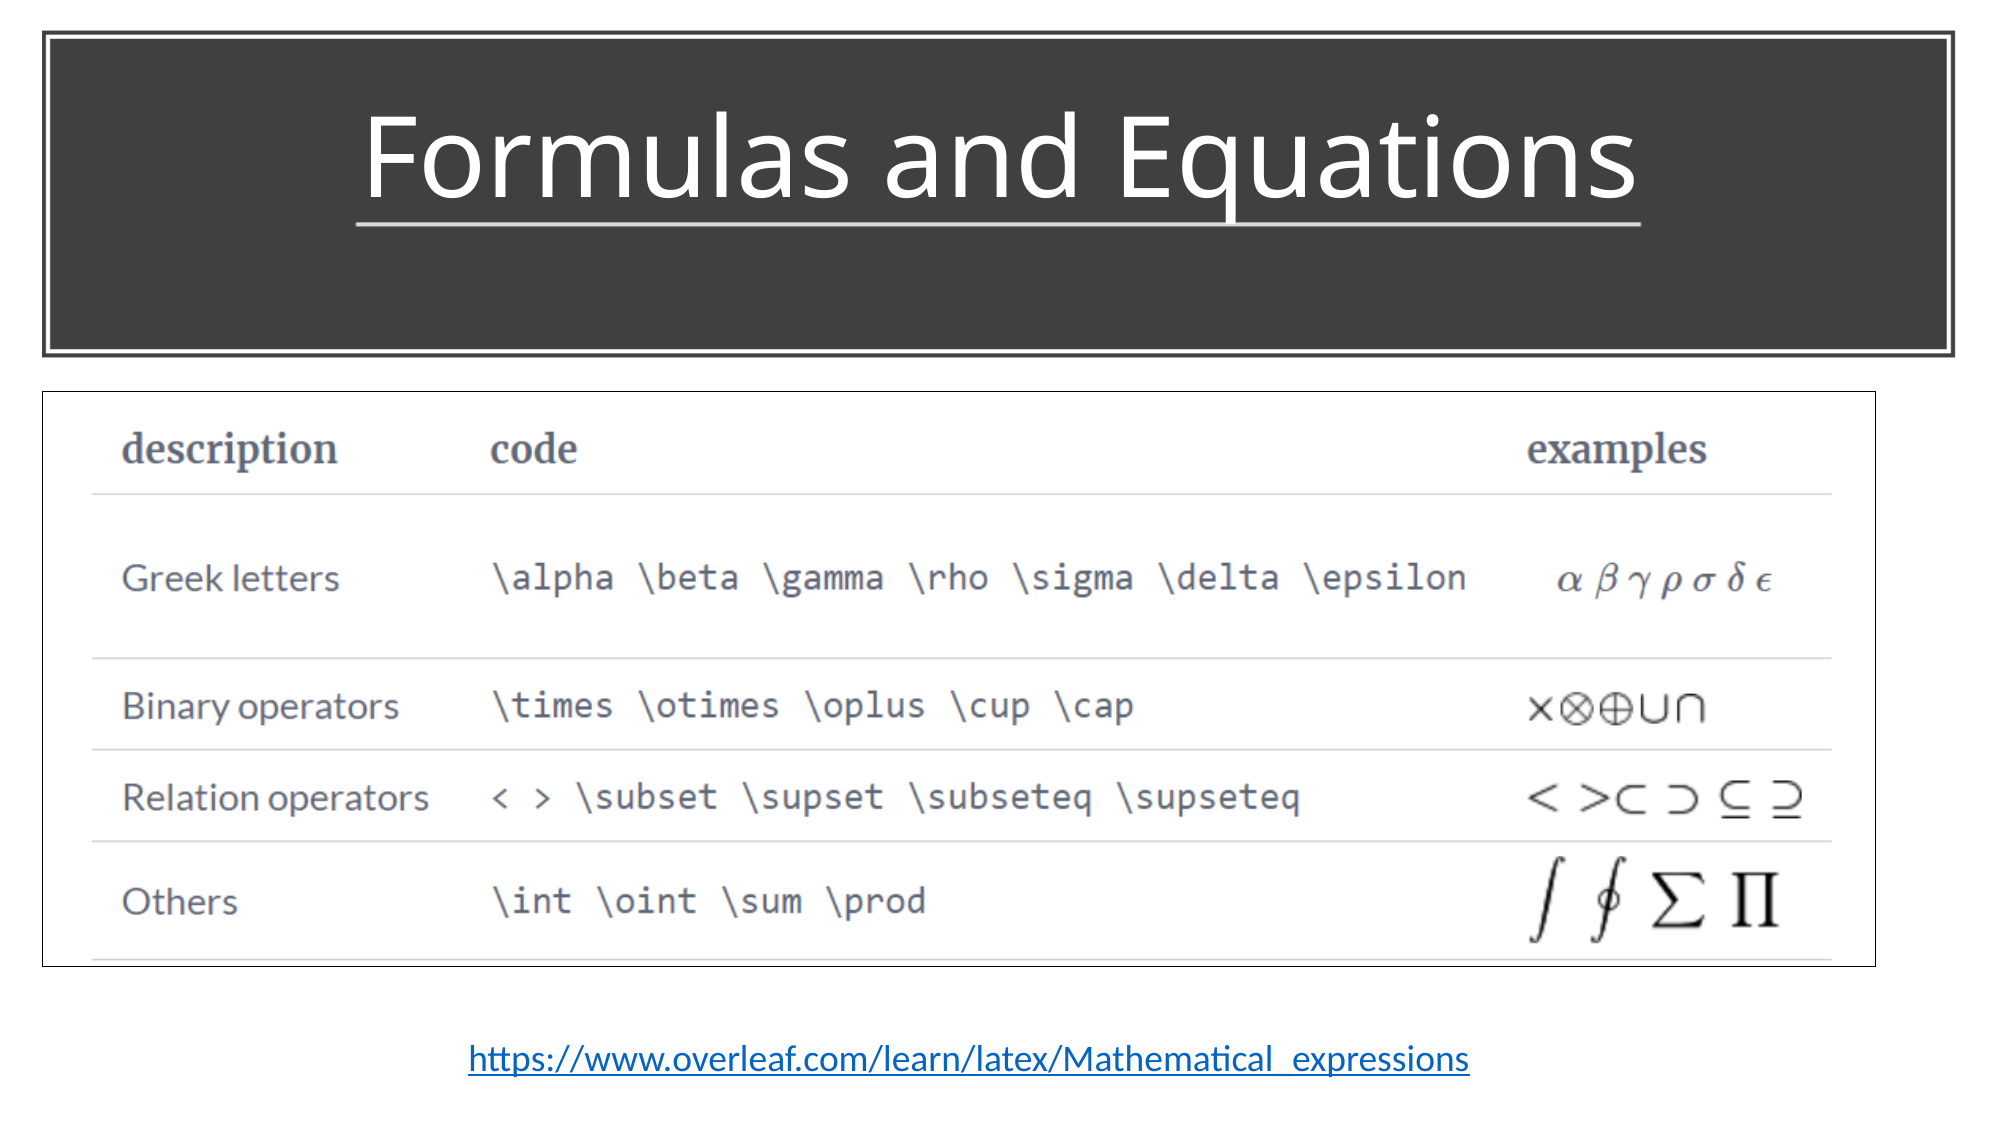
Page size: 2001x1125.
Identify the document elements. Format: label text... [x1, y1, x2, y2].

picture [42, 28, 1958, 359]
text_box https://www.overleaf.com/learn/latex/Mathematical_expressions [453, 1026, 1701, 1086]
picture [42, 391, 1876, 967]
